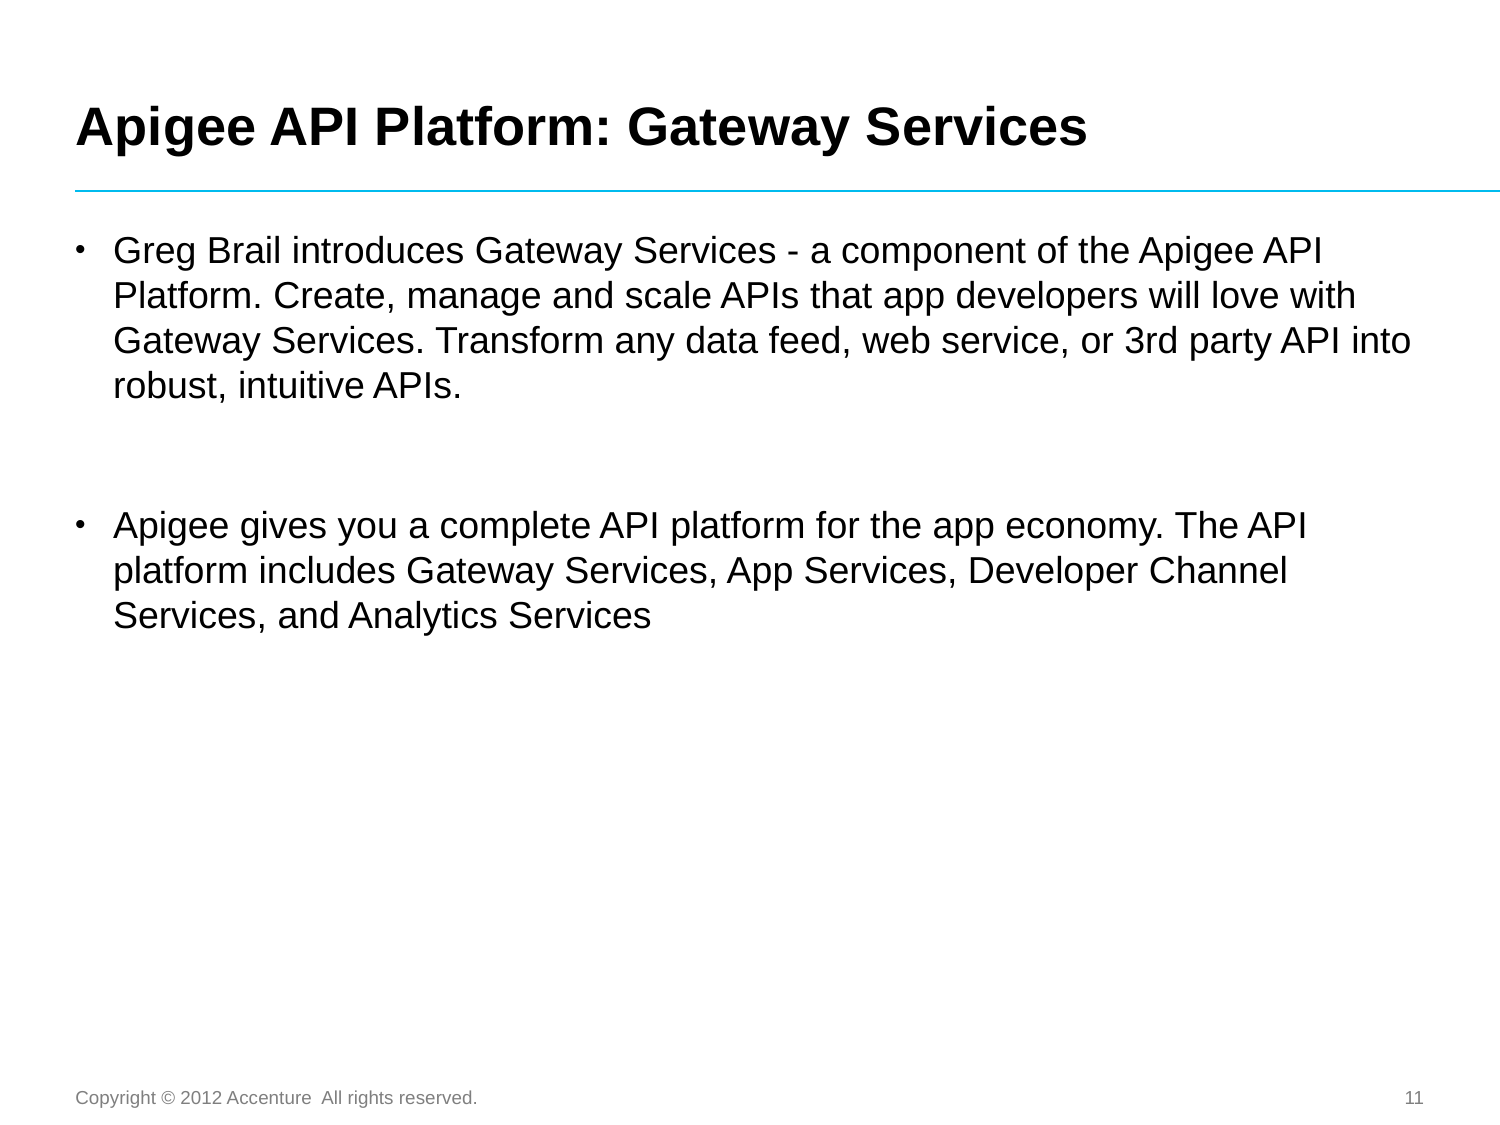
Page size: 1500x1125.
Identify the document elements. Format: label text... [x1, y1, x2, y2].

title Apigee API Platform: Gateway Services [75, 27, 1422, 157]
list Greg Brail introduces Gateway Services - a component of the Apigee API Platform. Create, manage and scale APIs that app developers will love with Gateway Services. Transform any data feed, web service, or 3rd party API into robust, intuitive APIs. Apigee gives you a complete API platform for the app economy. The API platform includes Gateway Services, App Services, Developer Channel Services, and Analytics Services [75, 226, 1425, 1018]
